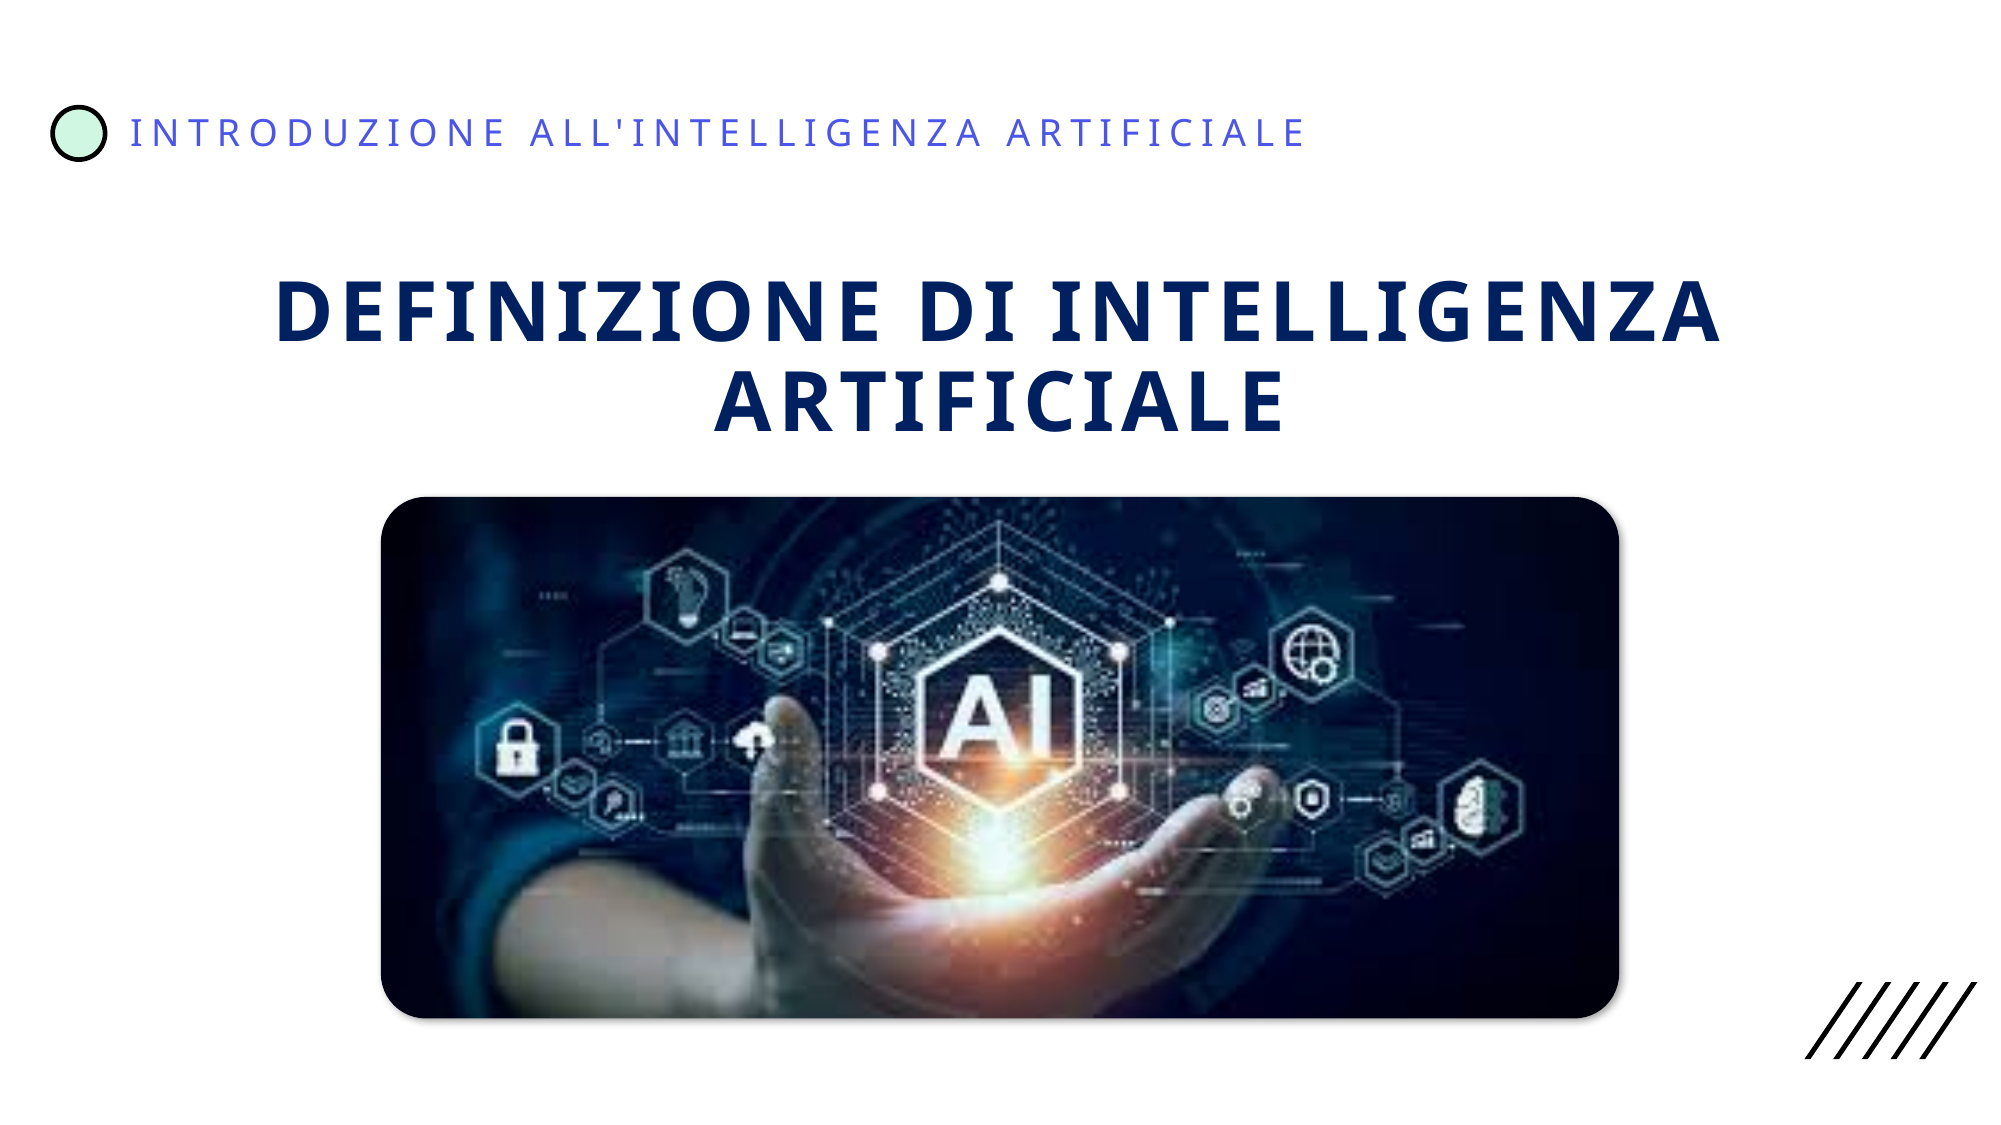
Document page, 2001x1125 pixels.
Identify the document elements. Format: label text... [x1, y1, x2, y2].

text_box DEFINIZIONE DI INTELLIGENZA ARTIFICIALE [214, 281, 1786, 457]
picture [380, 496, 1620, 1019]
text_box Introduzione all'Intelligenza Artificiale [115, 106, 1439, 170]
